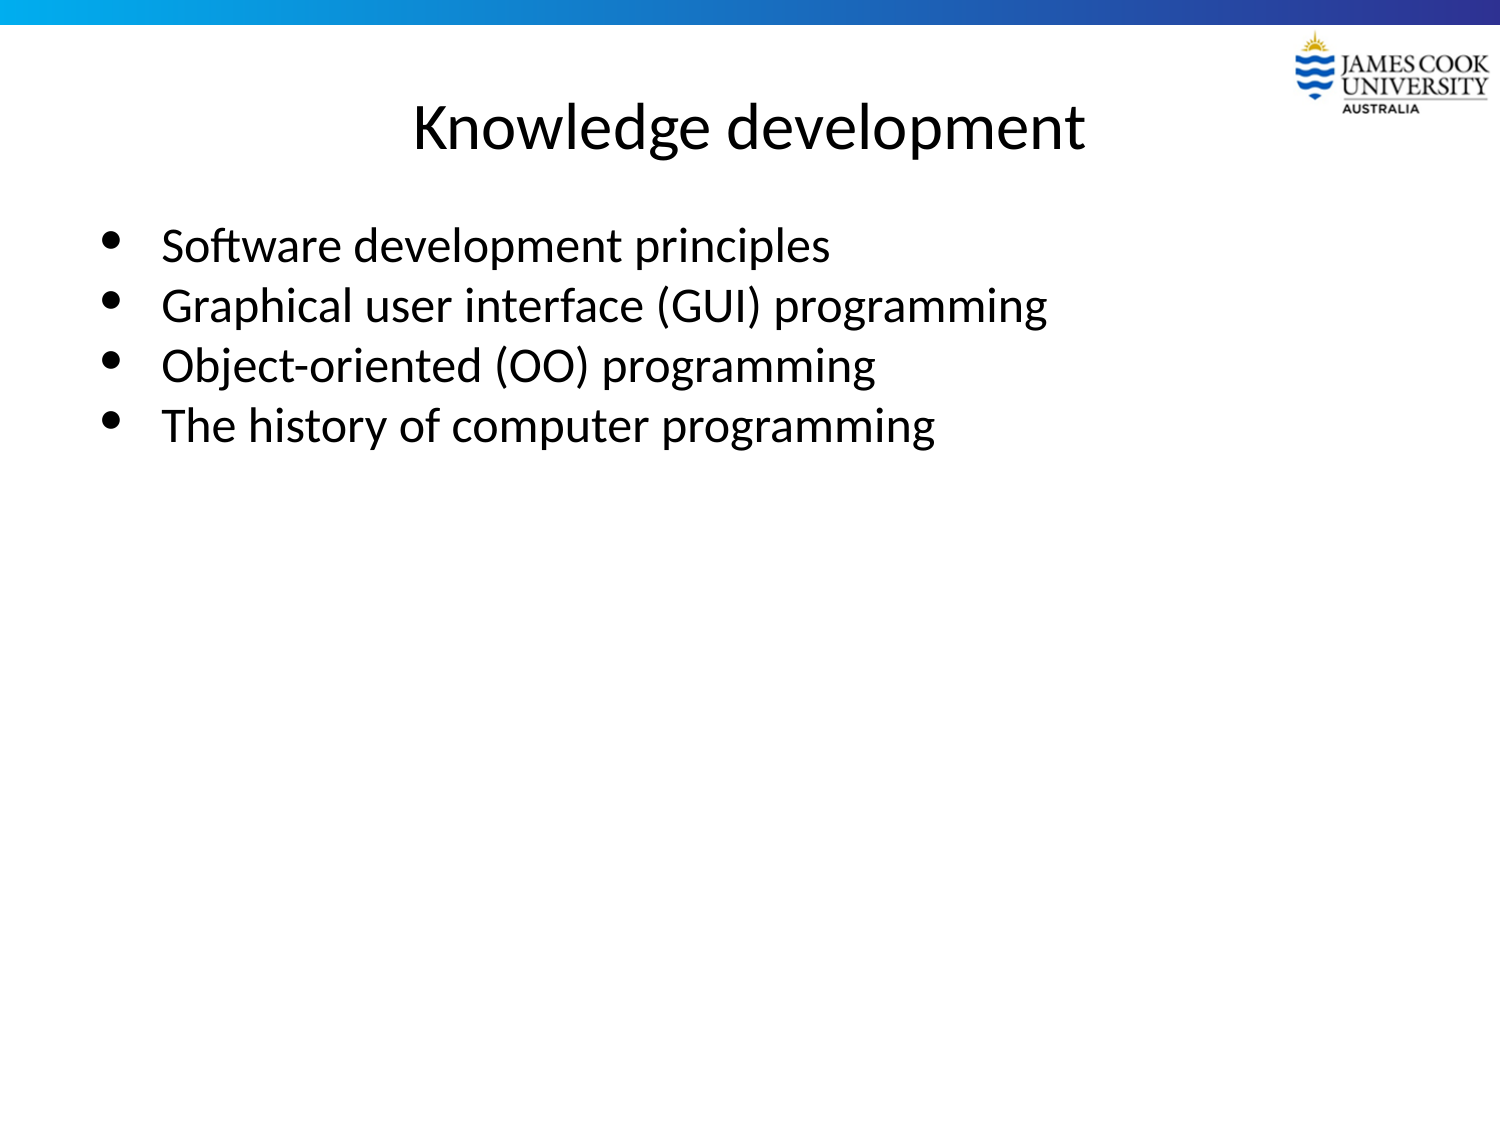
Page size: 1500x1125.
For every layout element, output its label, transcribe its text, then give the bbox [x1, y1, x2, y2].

picture [1287, 25, 1500, 122]
title Knowledge development [75, 45, 1425, 201]
list Software development principles Graphical user interface (GUI) programming Object-oriented (OO) programming The history of computer programming [75, 201, 1425, 1016]
